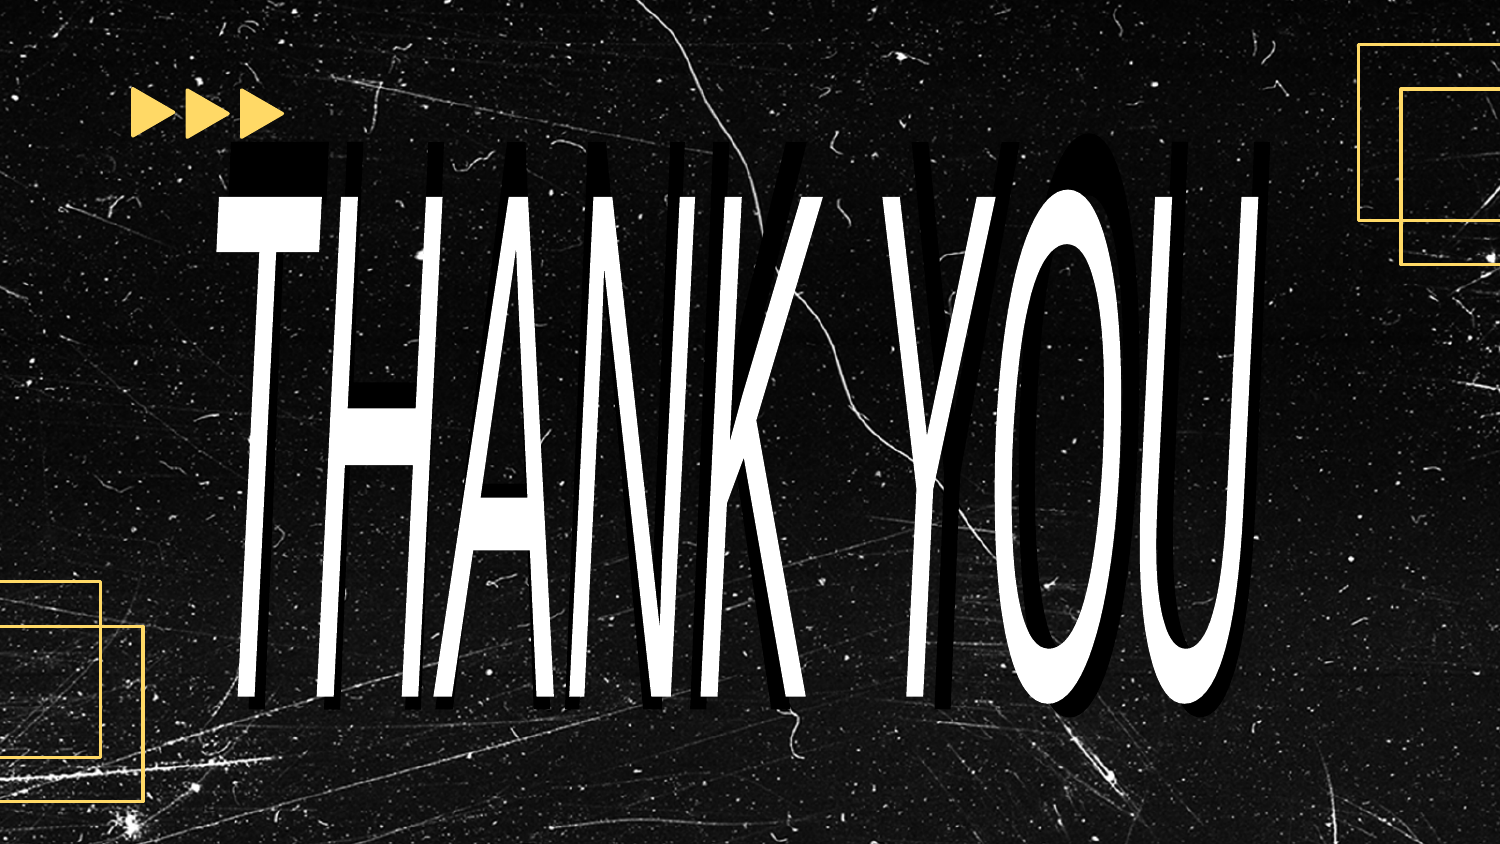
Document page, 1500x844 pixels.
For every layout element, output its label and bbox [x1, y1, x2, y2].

picture [0, 628, 141, 800]
picture [1360, 46, 1500, 219]
picture [0, 0, 1500, 844]
picture [1403, 222, 1500, 263]
picture [0, 628, 99, 756]
picture [0, 583, 99, 625]
text_box [132, 88, 283, 138]
picture [1403, 91, 1500, 219]
